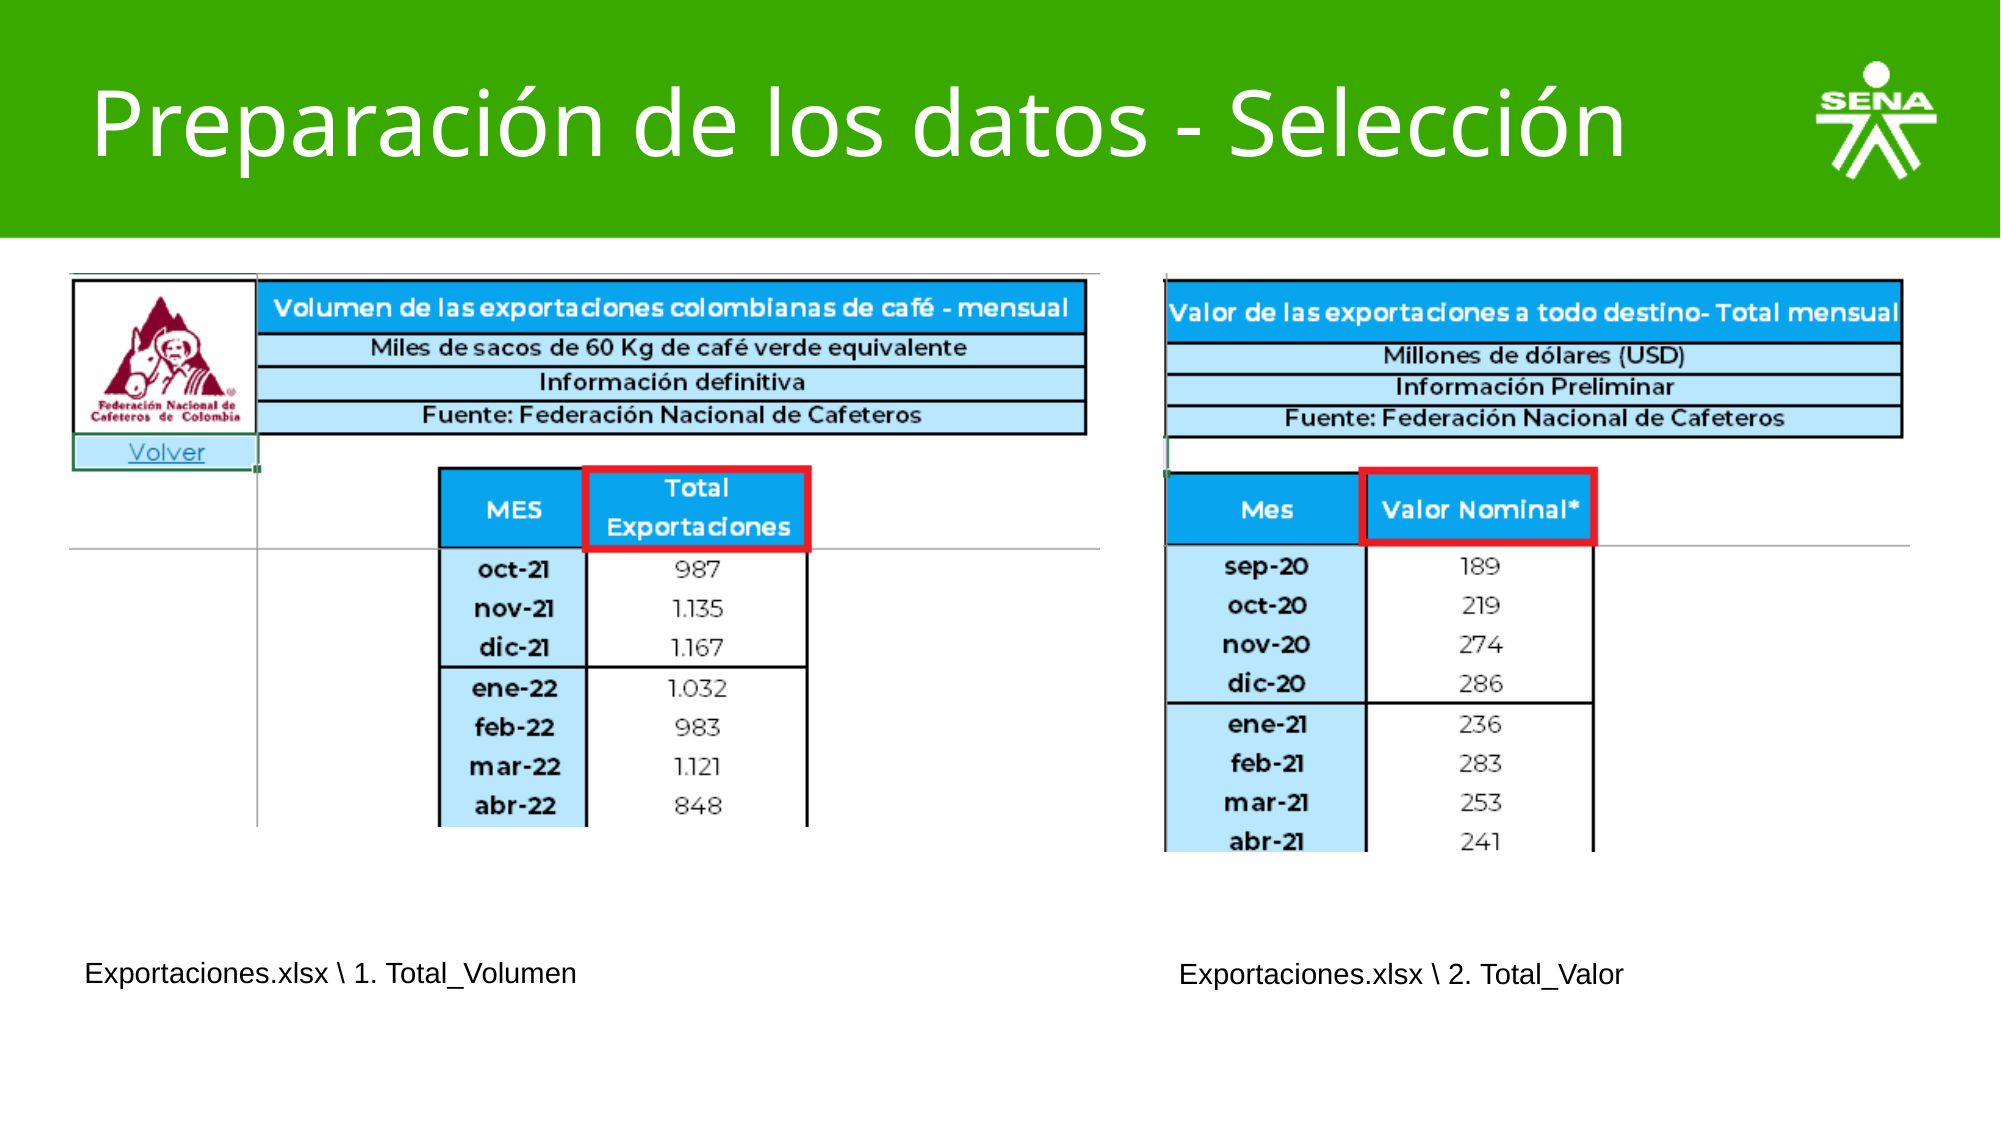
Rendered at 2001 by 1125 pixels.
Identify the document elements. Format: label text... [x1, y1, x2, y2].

text_box Exportaciones.xlsx \ 2. Total_Valor [1163, 948, 1910, 999]
picture [0, 0, 2001, 1125]
title Preparación de los datos - Selección [74, 18, 1800, 236]
text_box Exportaciones.xlsx \ 1. Total_Volumen [69, 946, 1100, 997]
